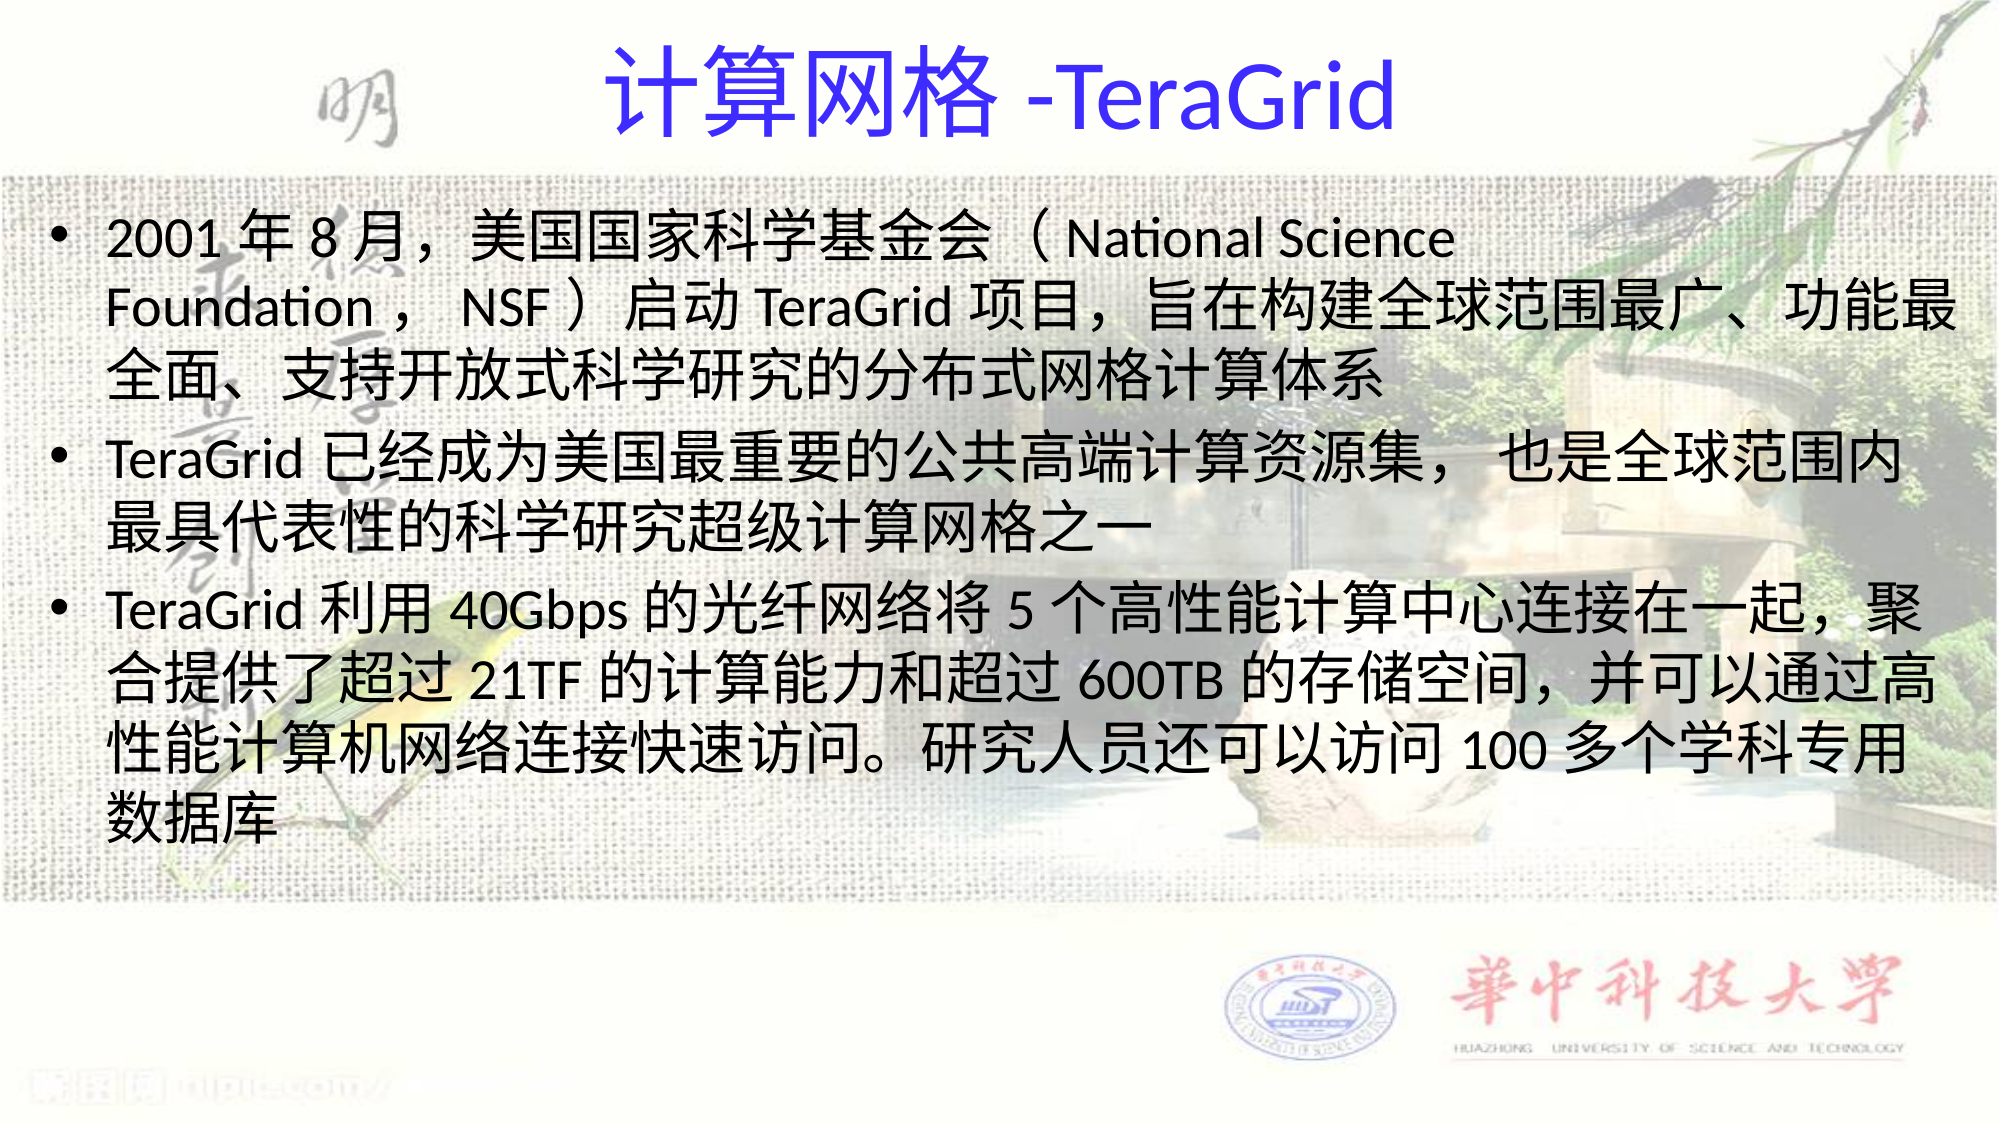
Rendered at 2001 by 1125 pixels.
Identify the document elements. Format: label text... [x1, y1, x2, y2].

list 2001年8月，美国国家科学基金会（National Science Foundation，NSF）启动TeraGrid项目，旨在构建全球范围最广、功能最全面、支持开放式科学研究的分布式网格计算体系 TeraGrid已经成为美国最重要的公共高端计算资源集， 也是全球范围内最具代表性的科学研究超级计算网格之一 TeraGrid利用40Gbps的光纤网络将5个高性能计算中心连接在一起，聚合提供了超过21TF的计算能力和超过600TB的存储空间，并可以通过高性能计算机网络连接快速访问。研究人员还可以访问100多个学科专用数据库 [34, 191, 1974, 934]
title 计算网格-TeraGrid [0, 0, 2000, 183]
picture [1, 183, 1999, 1125]
